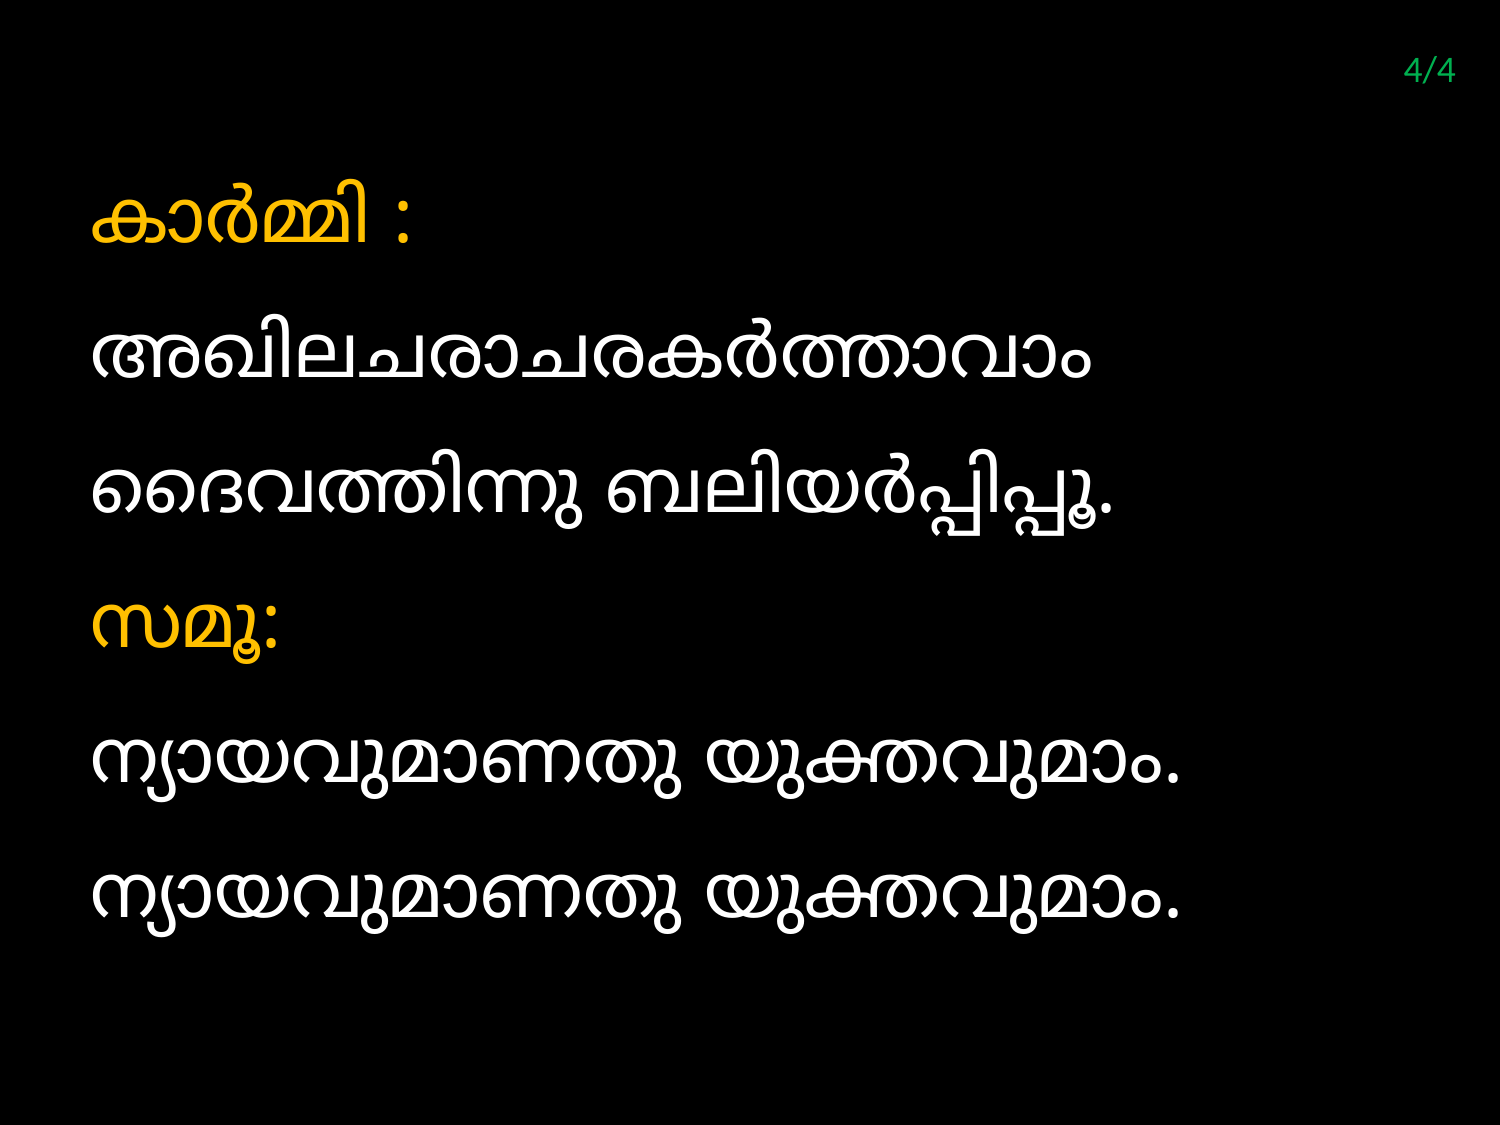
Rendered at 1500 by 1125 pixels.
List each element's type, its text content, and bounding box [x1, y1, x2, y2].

list കാര്‍മ്മി : അഖിലചരാചരകർത്താവാം ദൈവത്തിന്നു ബലിയർപ്പിപ്പൂ. സമൂ: ന്യായവുമാണതു യുക്തവുമാം. ന്യായവുമാണതു യുക്തവുമാം. [75, 50, 1425, 1005]
text_box 4/4 [1388, 37, 1471, 98]
